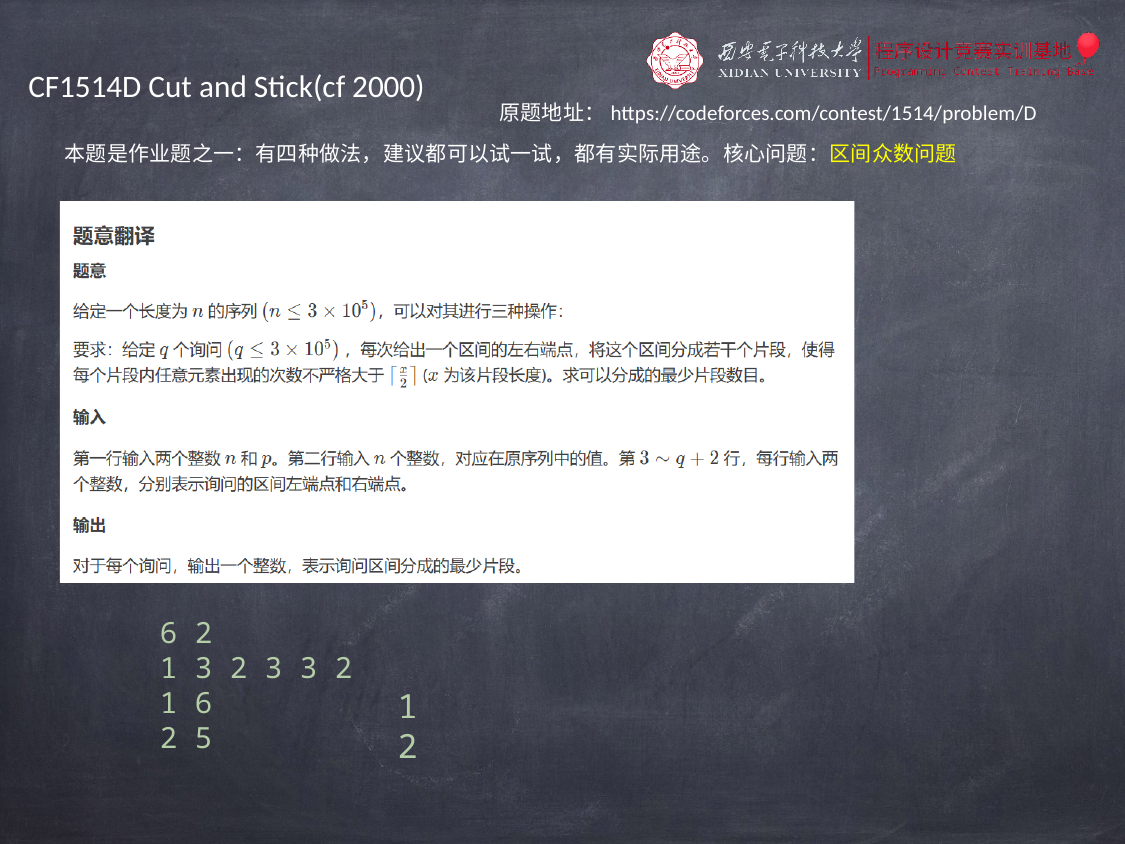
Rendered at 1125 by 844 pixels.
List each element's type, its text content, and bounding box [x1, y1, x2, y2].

text_box CF1514D Cut and Stick(cf 2000) [13, 59, 485, 112]
text_box 原题地址：https://codeforces.com/contest/1514/problem/D [484, 91, 1053, 132]
text_box 本题是作业题之一：有四种做法，建议都可以试一试，都有实际用途。核心问题：区间众数问题 [49, 132, 972, 173]
picture [0, 0, 1125, 844]
text_box 1 2 [383, 677, 508, 772]
text_box 6 2 1 3 2 3 3 2 1 6 2 5 [145, 607, 476, 762]
